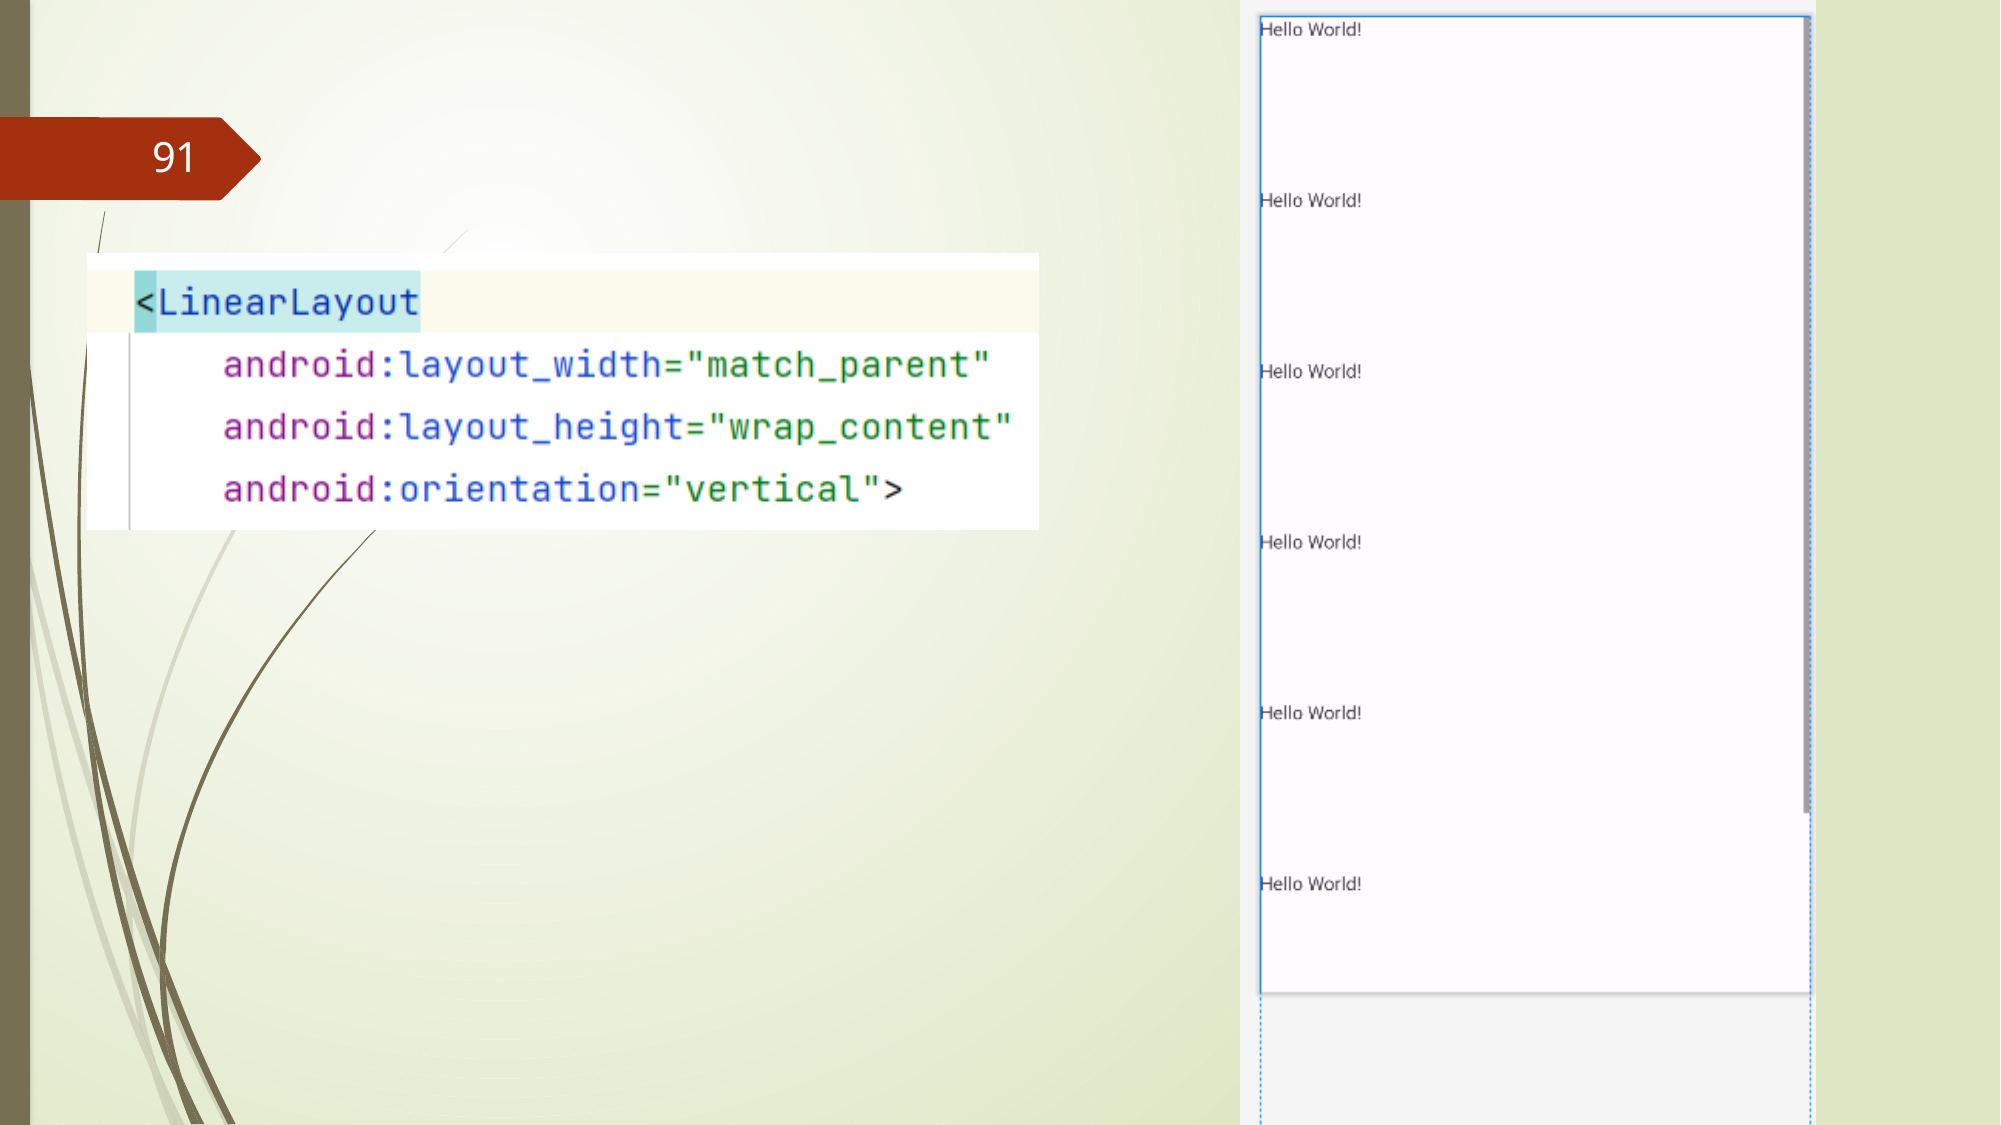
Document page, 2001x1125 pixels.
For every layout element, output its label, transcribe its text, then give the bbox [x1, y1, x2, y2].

picture [1240, 0, 1816, 1125]
slide_number 91 [87, 129, 216, 190]
picture [86, 253, 1039, 530]
